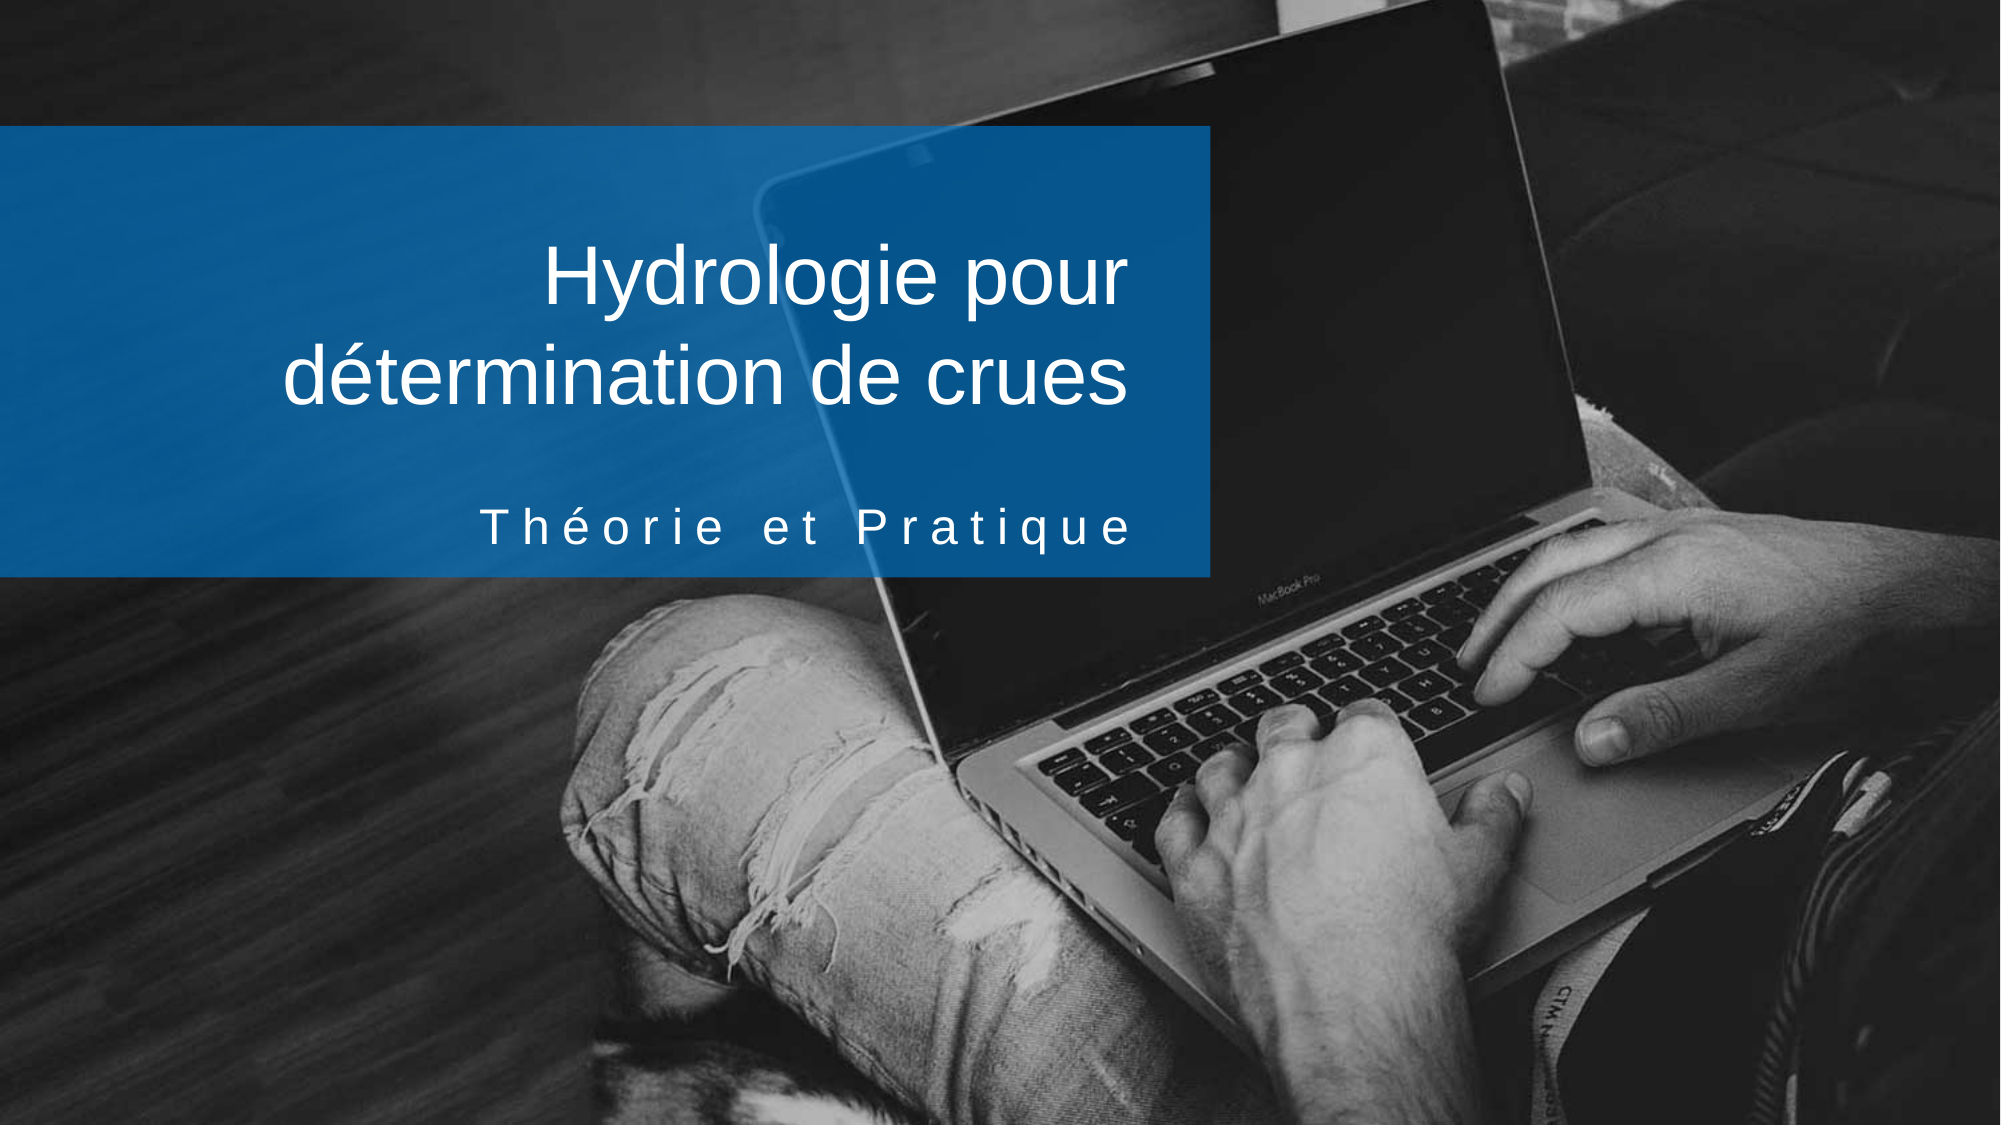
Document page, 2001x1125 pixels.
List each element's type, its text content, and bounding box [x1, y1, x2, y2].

text_box Théorie et Pratique [130, 486, 1145, 562]
text_box [0, 125, 1211, 579]
text_box Hydrologie pour détermination de crues [261, 213, 1145, 429]
picture [0, 0, 2001, 1125]
